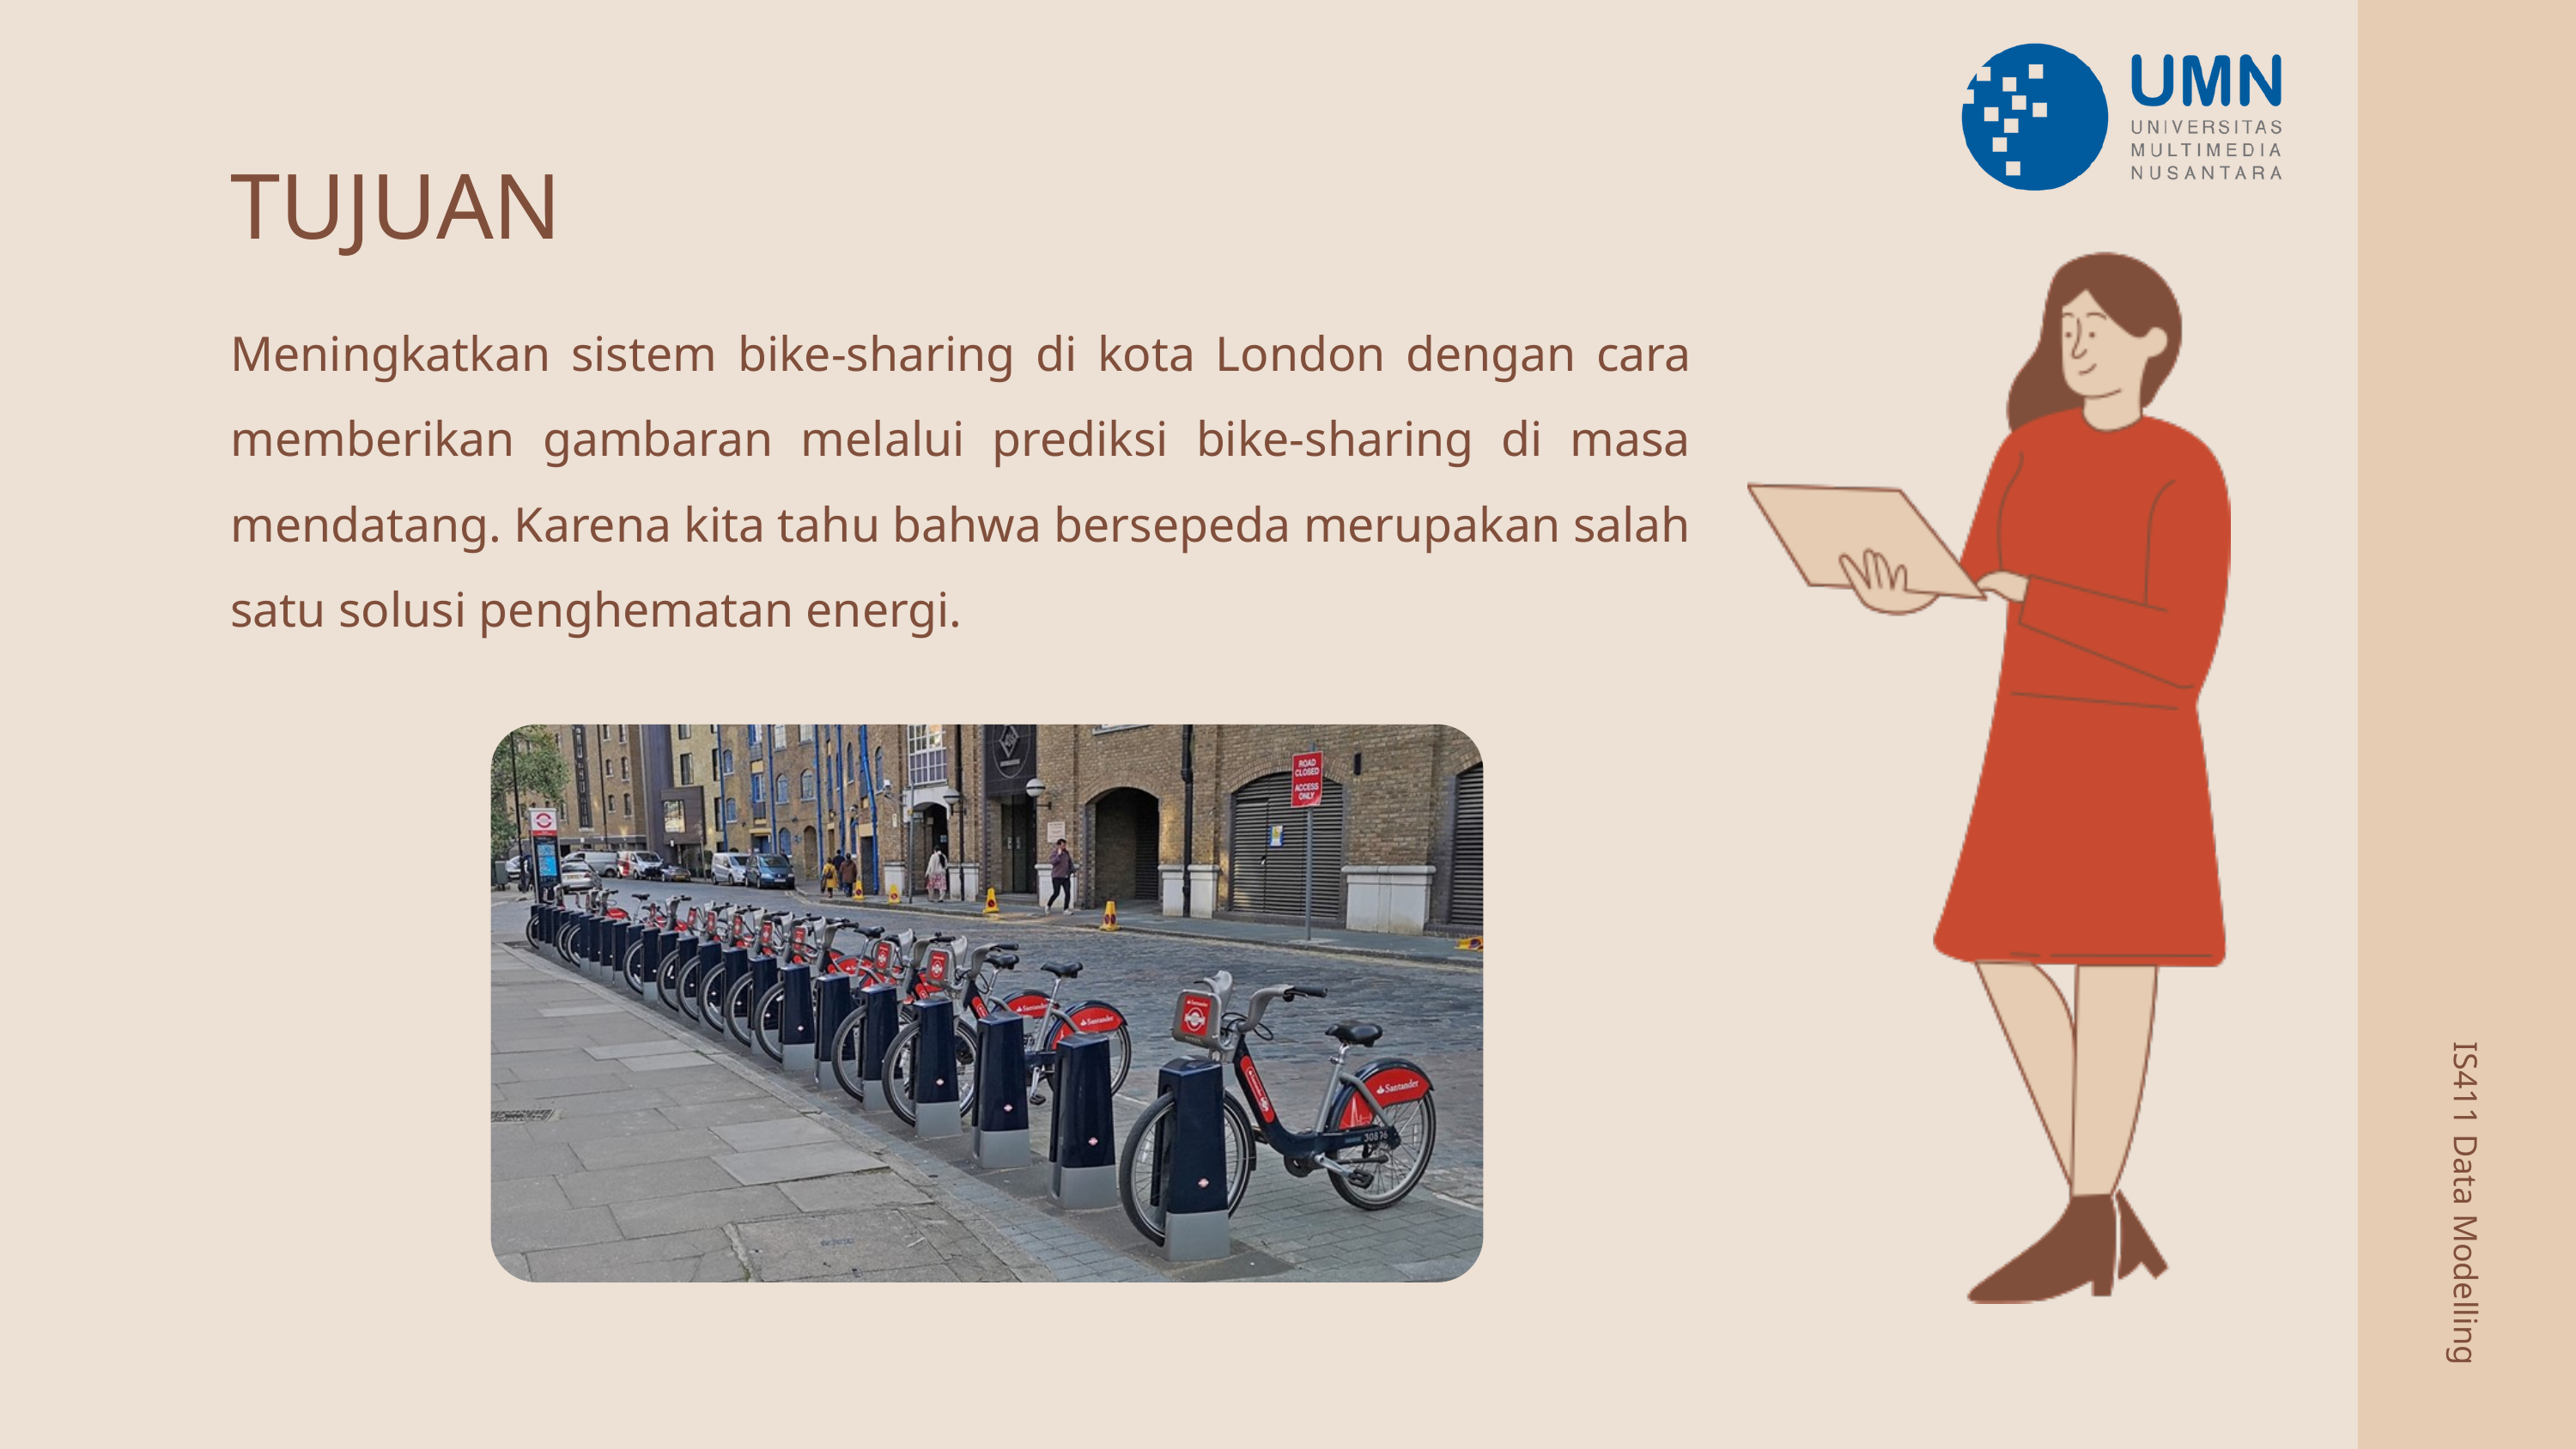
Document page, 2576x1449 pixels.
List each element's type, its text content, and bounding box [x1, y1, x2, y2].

text_box TUJUAN [230, 131, 1115, 258]
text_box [2357, 0, 2576, 1449]
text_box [490, 724, 1484, 1283]
picture [1747, 250, 2231, 1304]
text_box Meningkatkan sistem bike-sharing di kota London dengan cara memberikan gambaran melalui prediksi bike-sharing di masa mendatang. Karena kita tahu bahwa bersepeda merupakan salah satu solusi penghematan energi. [230, 294, 1692, 637]
picture [1928, 0, 2314, 203]
